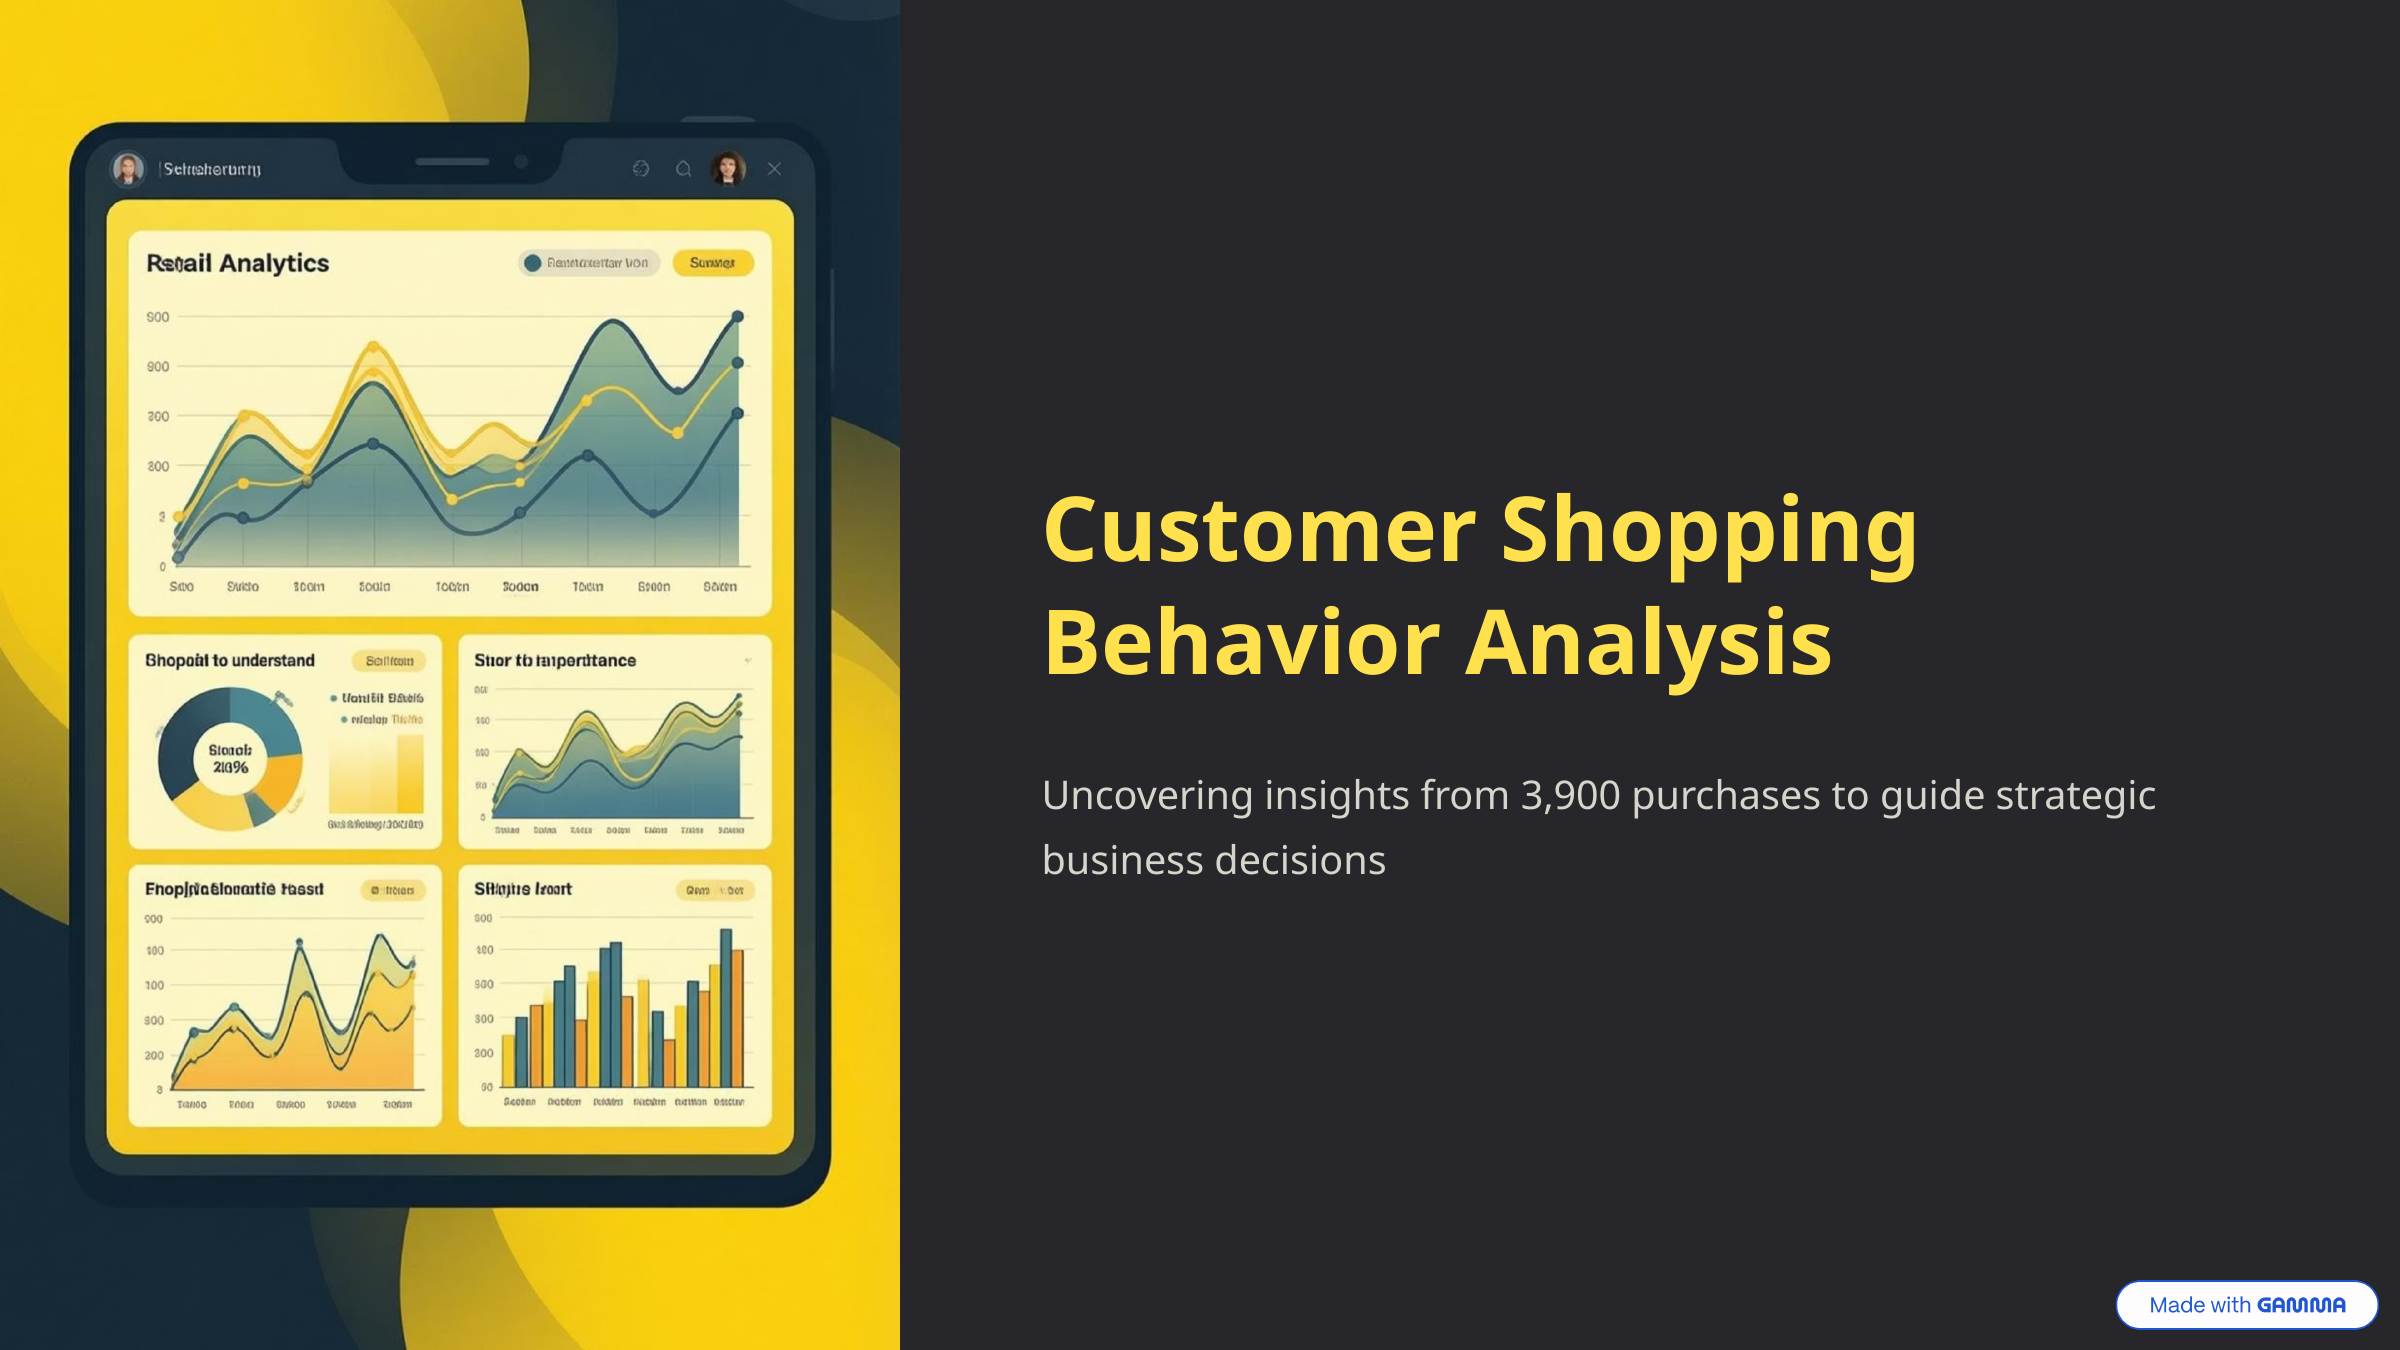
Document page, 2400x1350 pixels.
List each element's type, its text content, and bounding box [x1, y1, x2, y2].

picture [0, 0, 900, 1350]
picture [2106, 1271, 2389, 1339]
text_box Uncovering insights from 3,900 purchases to guide strategic business decisions [1041, 753, 2259, 883]
text_box Customer Shopping Behavior Analysis [1041, 467, 2259, 693]
